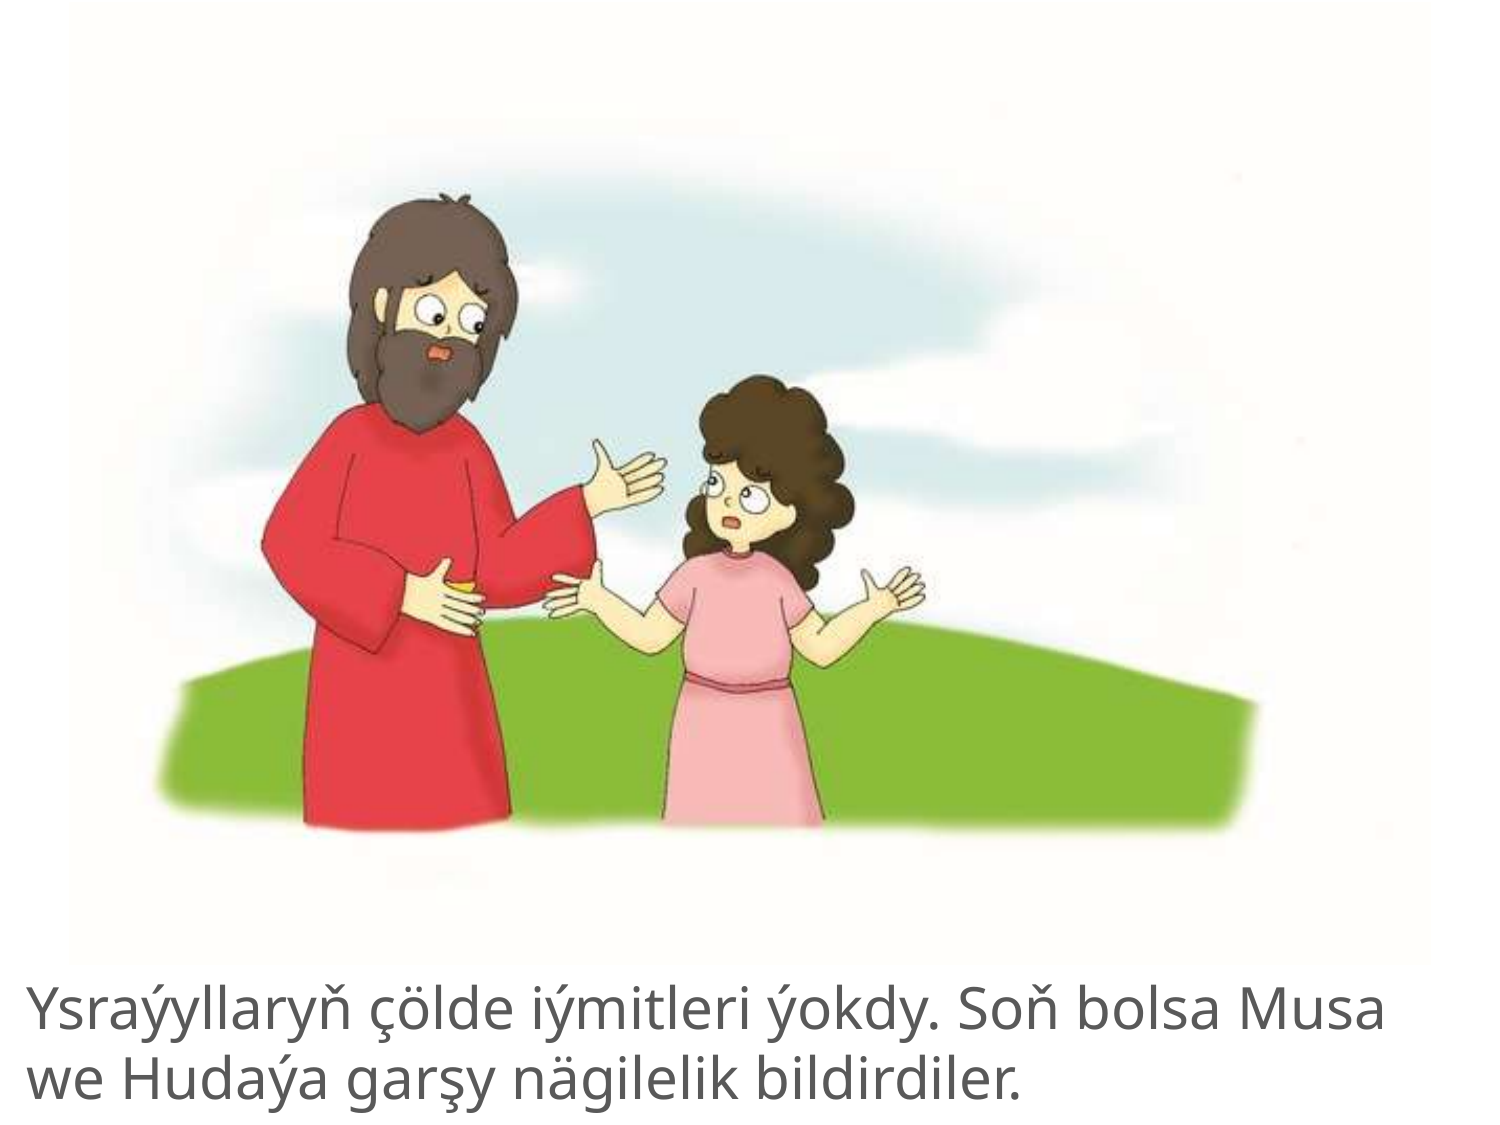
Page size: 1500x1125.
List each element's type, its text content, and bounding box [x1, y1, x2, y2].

text_box Ysraýyllaryň çölde iýmitleri ýokdy. Soň bolsa Musa we Hudaýa garşy nägilelik bildirdiler. [11, 964, 1483, 1119]
picture [69, 1, 1431, 965]
